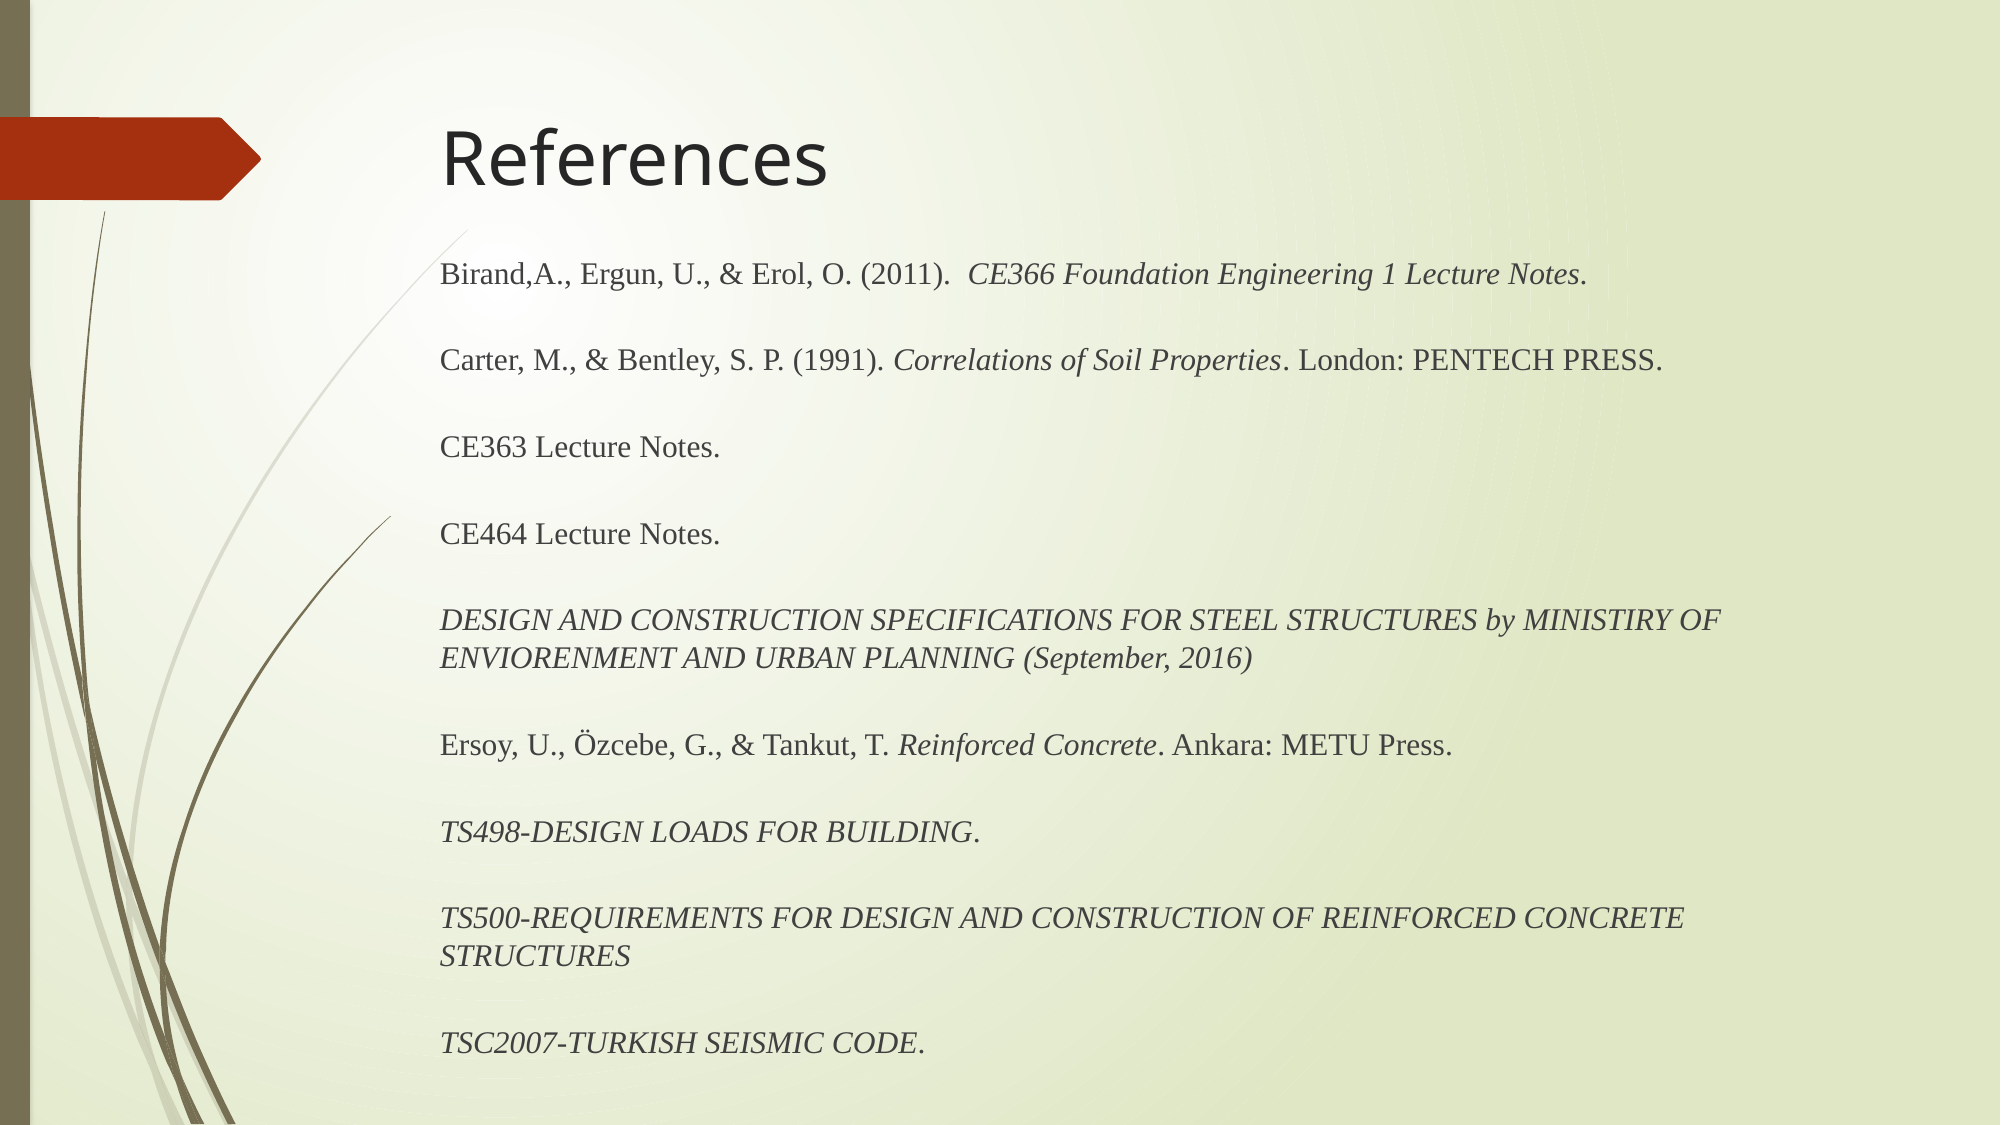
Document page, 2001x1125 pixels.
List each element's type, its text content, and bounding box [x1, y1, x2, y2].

title References [425, 102, 1888, 245]
list Birand,A., Ergun, U., & Erol, O. (2011). CE366 Foundation Engineering 1 Lecture Notes. Carter, M., & Bentley, S. P. (1991). Correlations of Soil Properties. London: PENTECH PRESS. CE363 Lecture Notes. CE464 Lecture Notes. DESIGN AND CONSTRUCTION SPECIFICATIONS FOR STEEL STRUCTURES by MINISTIRY OF ENVIORENMENT AND URBAN PLANNING (September, 2016) Ersoy, U., Özcebe, G., & Tankut, T. Reinforced Concrete. Ankara: METU Press. TS498-DESIGN LOADS FOR BUILDING. TS500-REQUIREMENTS FOR DESIGN AND CONSTRUCTION OF REINFORCED CONCRETE STRUCTURES TSC2007-TURKISH SEISMIC CODE. [424, 245, 1888, 1081]
